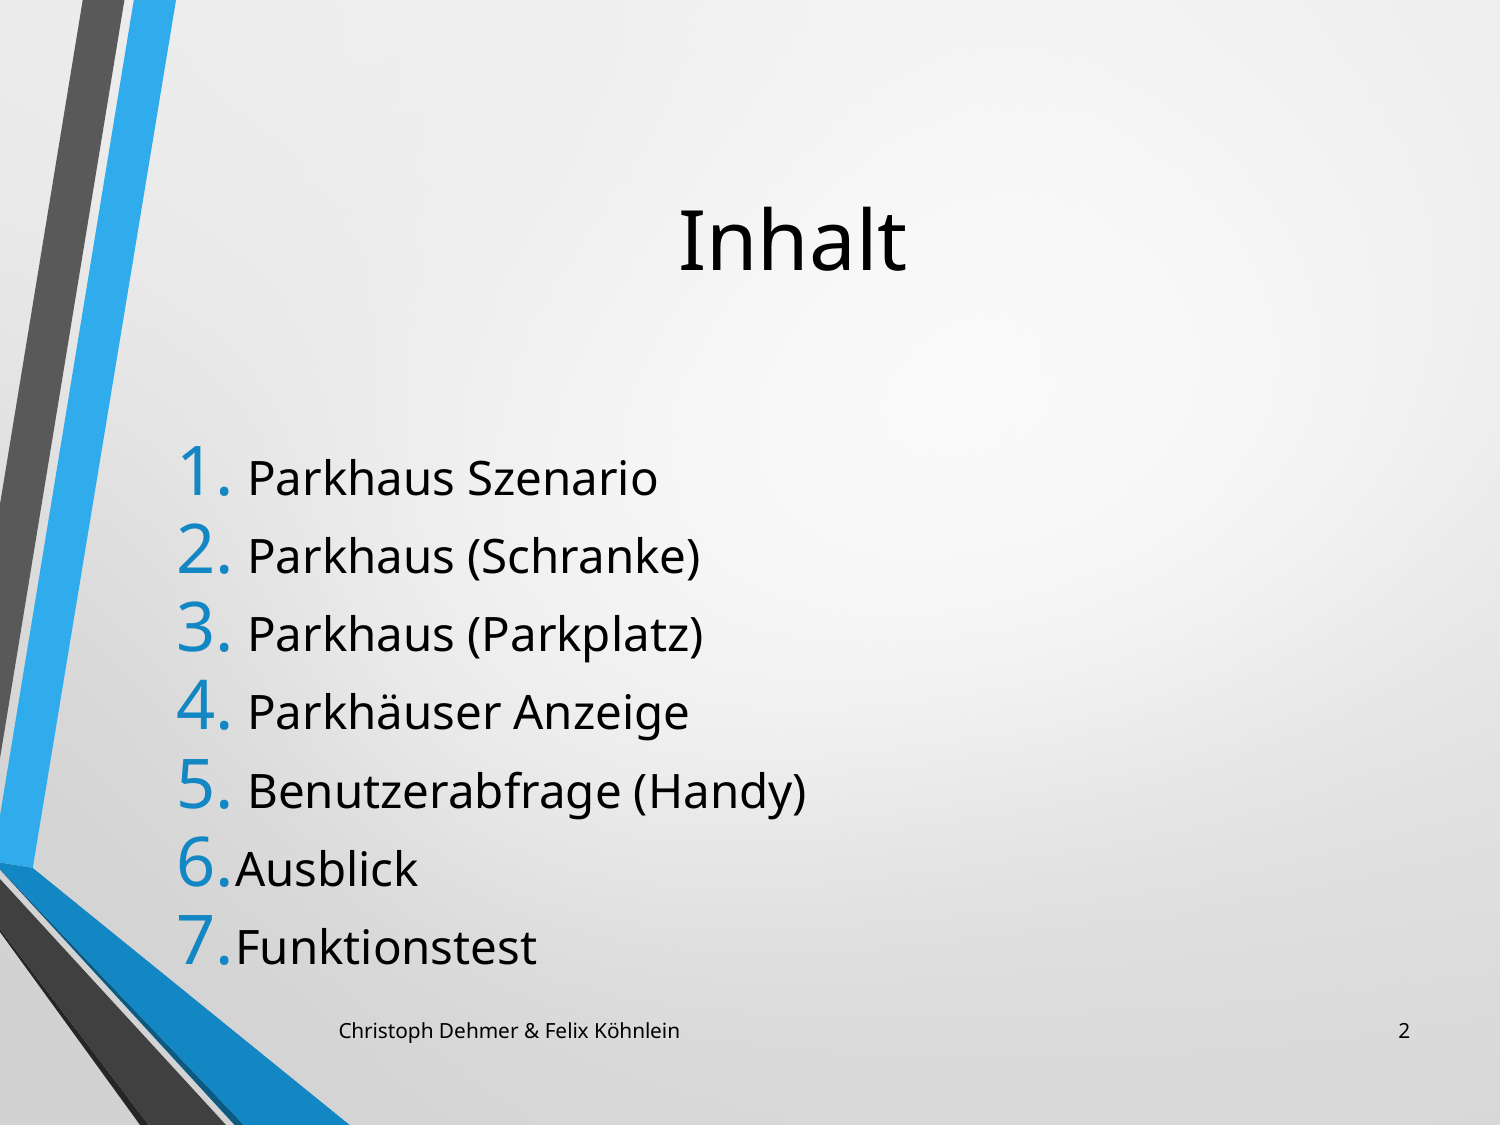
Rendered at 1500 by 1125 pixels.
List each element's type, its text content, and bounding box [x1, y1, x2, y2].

footer Christoph Dehmer & Felix Köhnlein [323, 1001, 1196, 1062]
slide_number 2 [1354, 1001, 1425, 1062]
title Inhalt [161, 75, 1425, 400]
list Parkhaus Szenario Parkhaus (Schranke) Parkhaus (Parkplatz) Parkhäuser Anzeige Benutzerabfrage (Handy) Ausblick Funktionstest [161, 437, 1425, 985]
